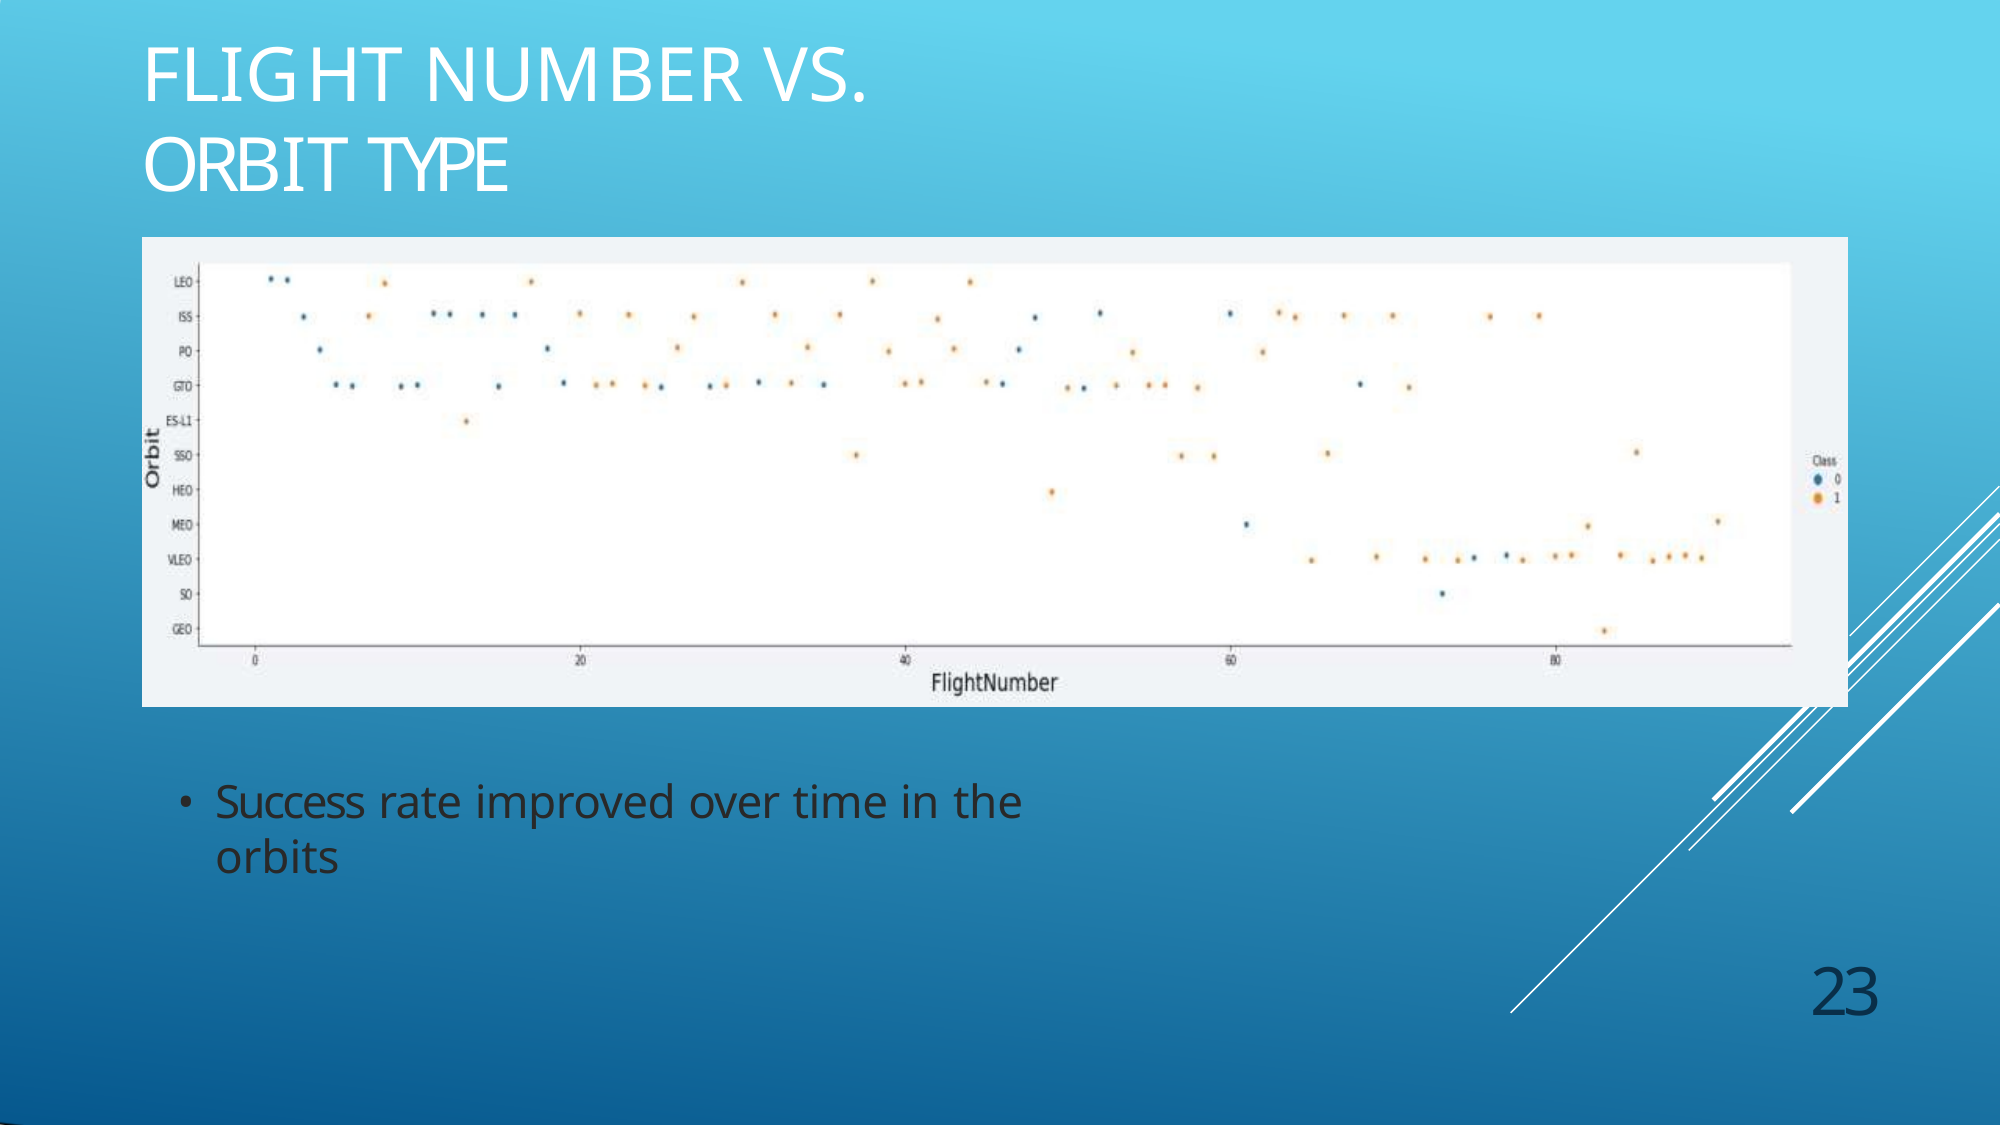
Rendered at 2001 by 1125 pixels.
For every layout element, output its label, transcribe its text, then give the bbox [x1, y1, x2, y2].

text_box Success rate improved over time in the orbits [175, 770, 1103, 883]
title FLIGHT NUMBER VS. ORBIT TYPE [139, 24, 1039, 215]
picture [0, 0, 2000, 1125]
slide_number 23 [1804, 946, 1894, 1125]
